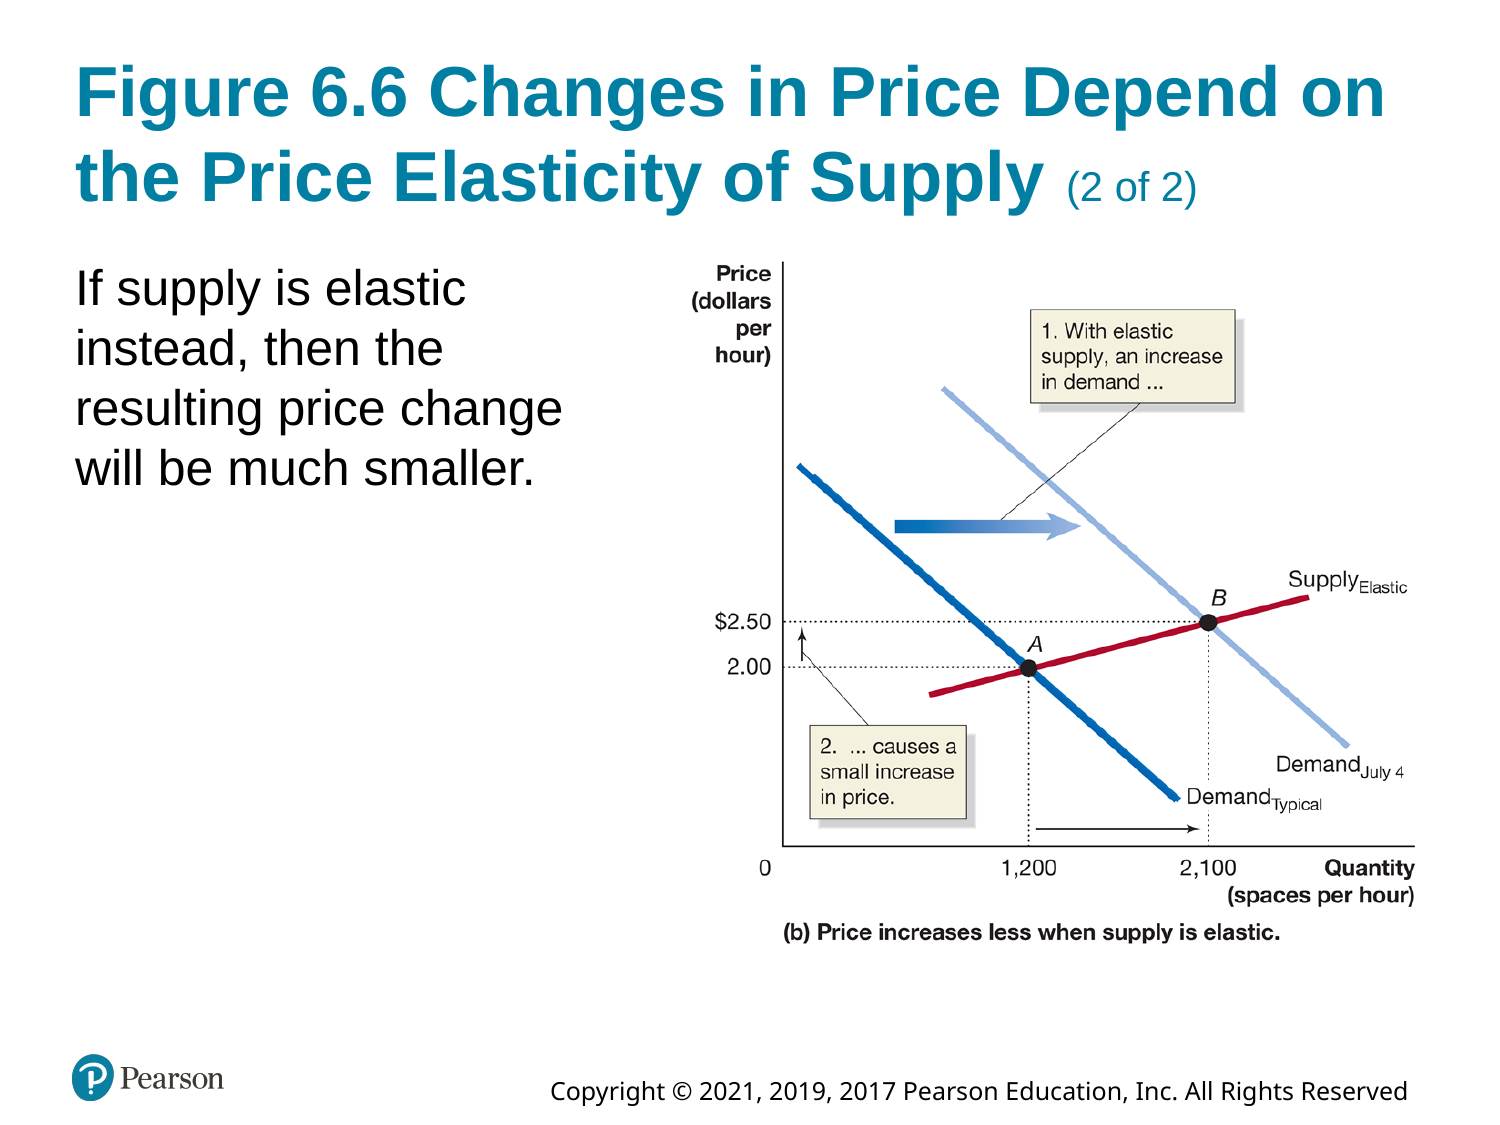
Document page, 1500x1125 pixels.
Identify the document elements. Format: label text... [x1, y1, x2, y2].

title Figure 6.6 Changes in Price Depend on the Price Elasticity of Supply (2 of 2) [75, 35, 1425, 216]
picture [72, 1054, 88, 1070]
picture [98, 1054, 224, 1101]
picture [80, 1063, 106, 1088]
picture [690, 259, 1422, 952]
list If supply is elastic instead, then the resulting price change will be much smaller. [75, 255, 618, 625]
picture [72, 1087, 83, 1101]
